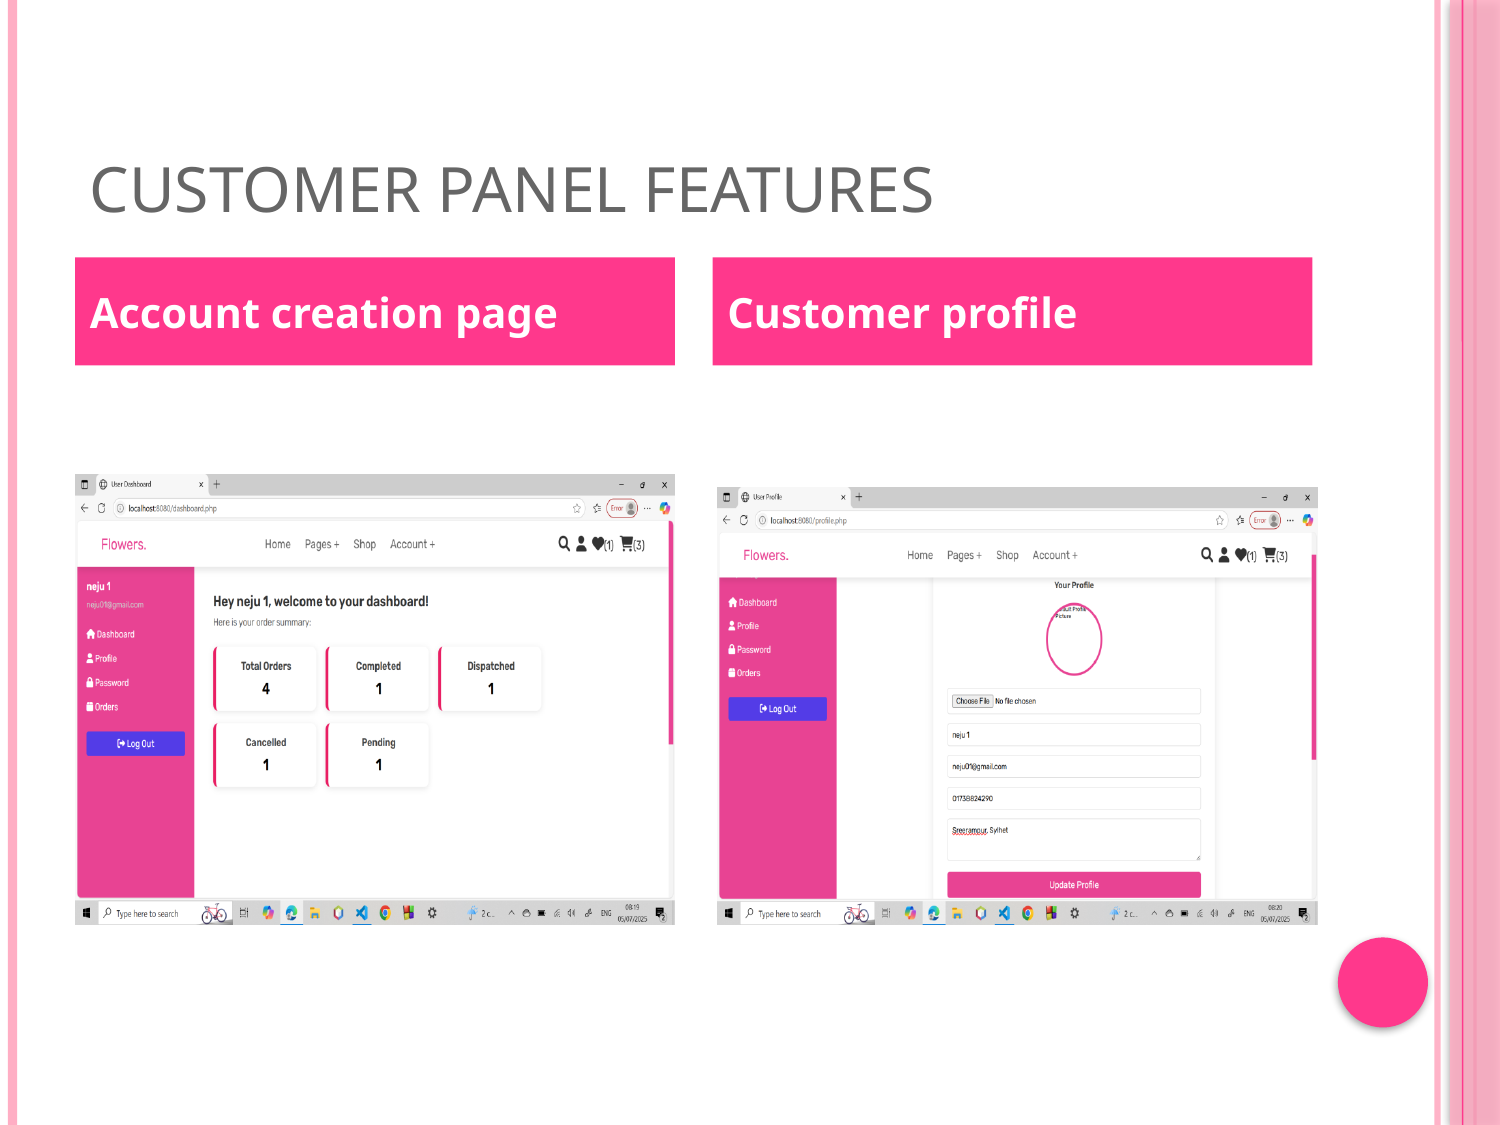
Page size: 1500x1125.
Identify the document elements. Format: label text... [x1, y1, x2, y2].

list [716, 486, 1318, 926]
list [74, 474, 676, 926]
list Account creation page [75, 257, 675, 366]
title Customer Panel Features [75, 44, 1313, 233]
list Customer profile [712, 257, 1313, 366]
